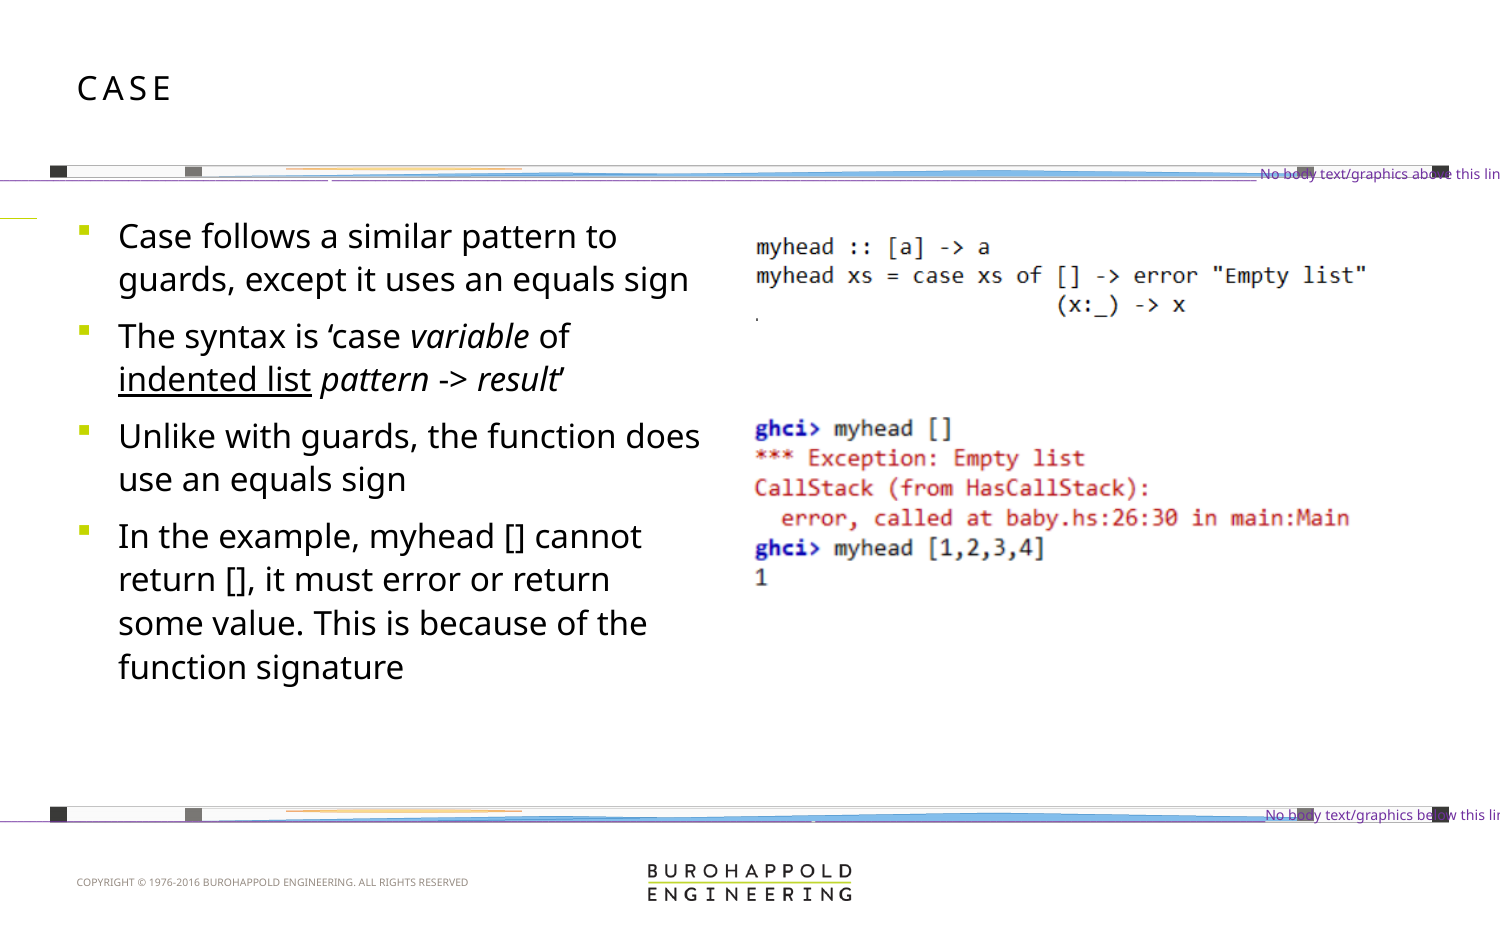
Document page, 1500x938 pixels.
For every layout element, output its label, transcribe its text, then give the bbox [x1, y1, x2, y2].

picture [631, 848, 868, 917]
picture [749, 412, 1442, 598]
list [749, 219, 1378, 321]
list Case follows a similar pattern to guards, except it uses an equals sign The syntax is ‘case variable of indented list pattern -> result’ Unlike with guards, the function does use an equals sign In the example, myhead [] cannot return [], it must error or return some value. This is because of the function signature [76, 210, 703, 805]
picture [0, 806, 1500, 823]
picture [0, 164, 1500, 178]
title Case [76, 185, 975, 189]
title Case [76, 67, 975, 163]
